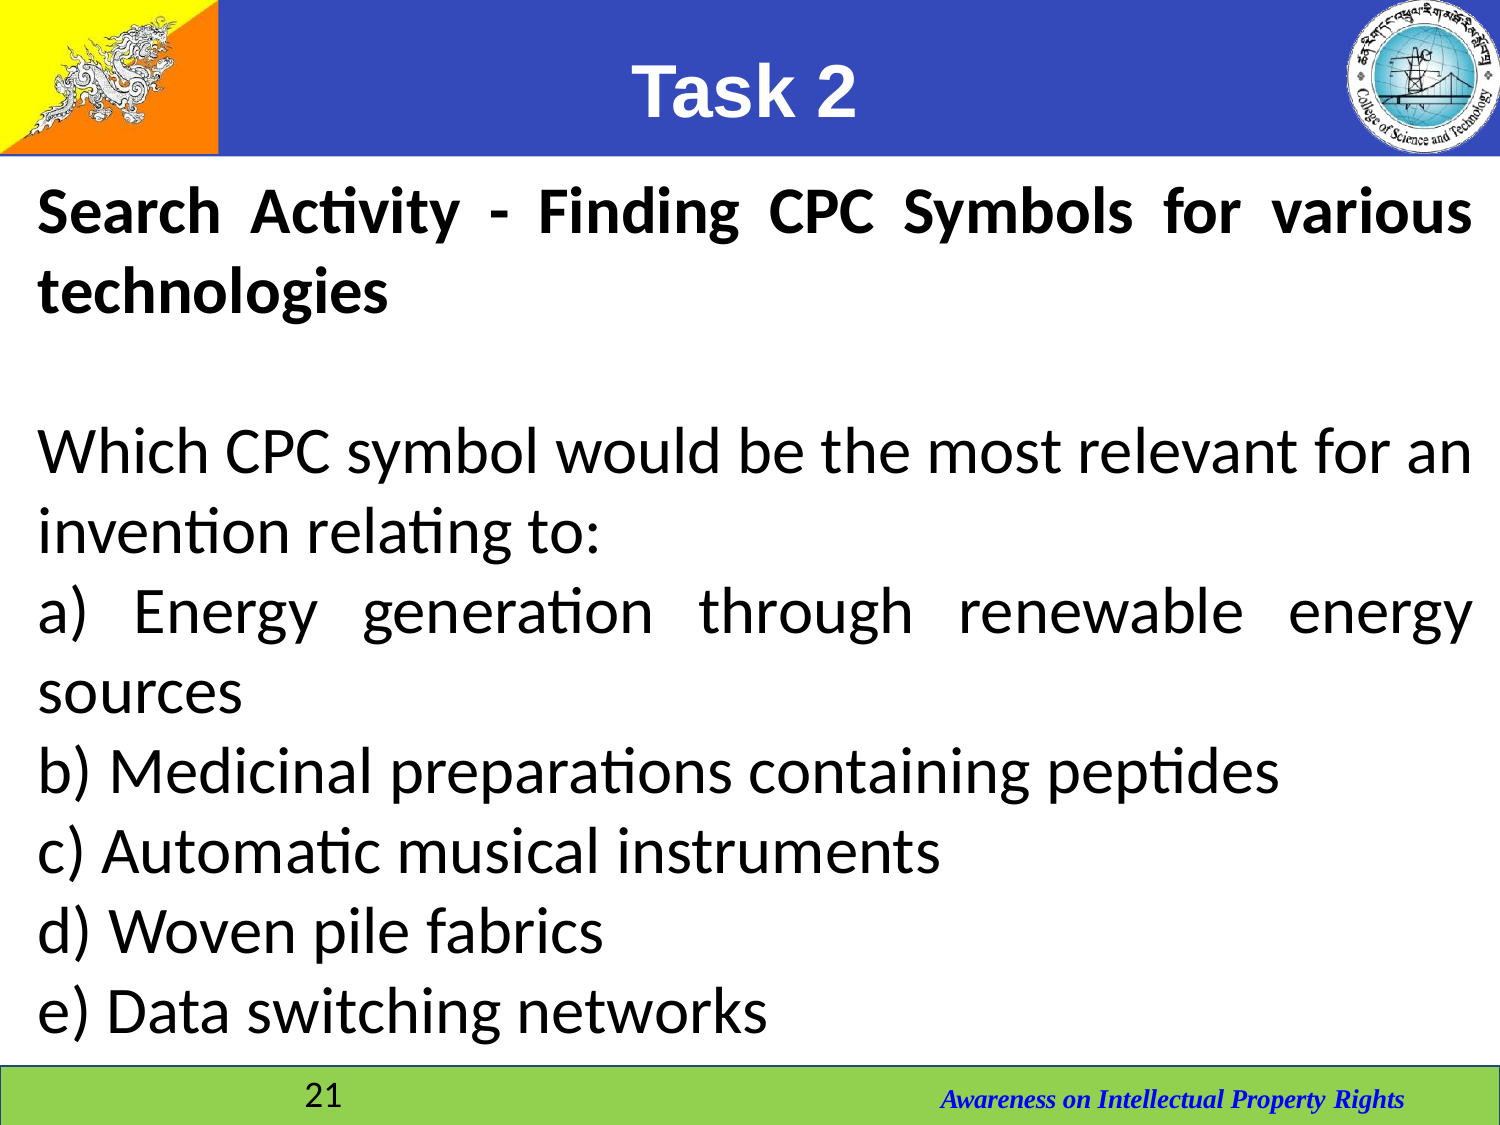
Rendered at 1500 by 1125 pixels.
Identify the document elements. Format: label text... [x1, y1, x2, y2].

title Task 2 [362, 40, 1125, 125]
text_box Search Activity - Finding CPC Symbols for various technologies Which CPC symbol would be the most relevant for an invention relating to: a) Energy generation through renewable energy sources b) Medicinal preparations containing peptides c) Automatic musical instruments d) Woven pile fabrics e) Data switching networks [37, 125, 1475, 1047]
text_box [1346, 0, 1500, 155]
text_box 21 [289, 1062, 478, 1123]
footer Awareness on Intellectual Property Rights [938, 1082, 1420, 1125]
text_box [0, 0, 219, 154]
